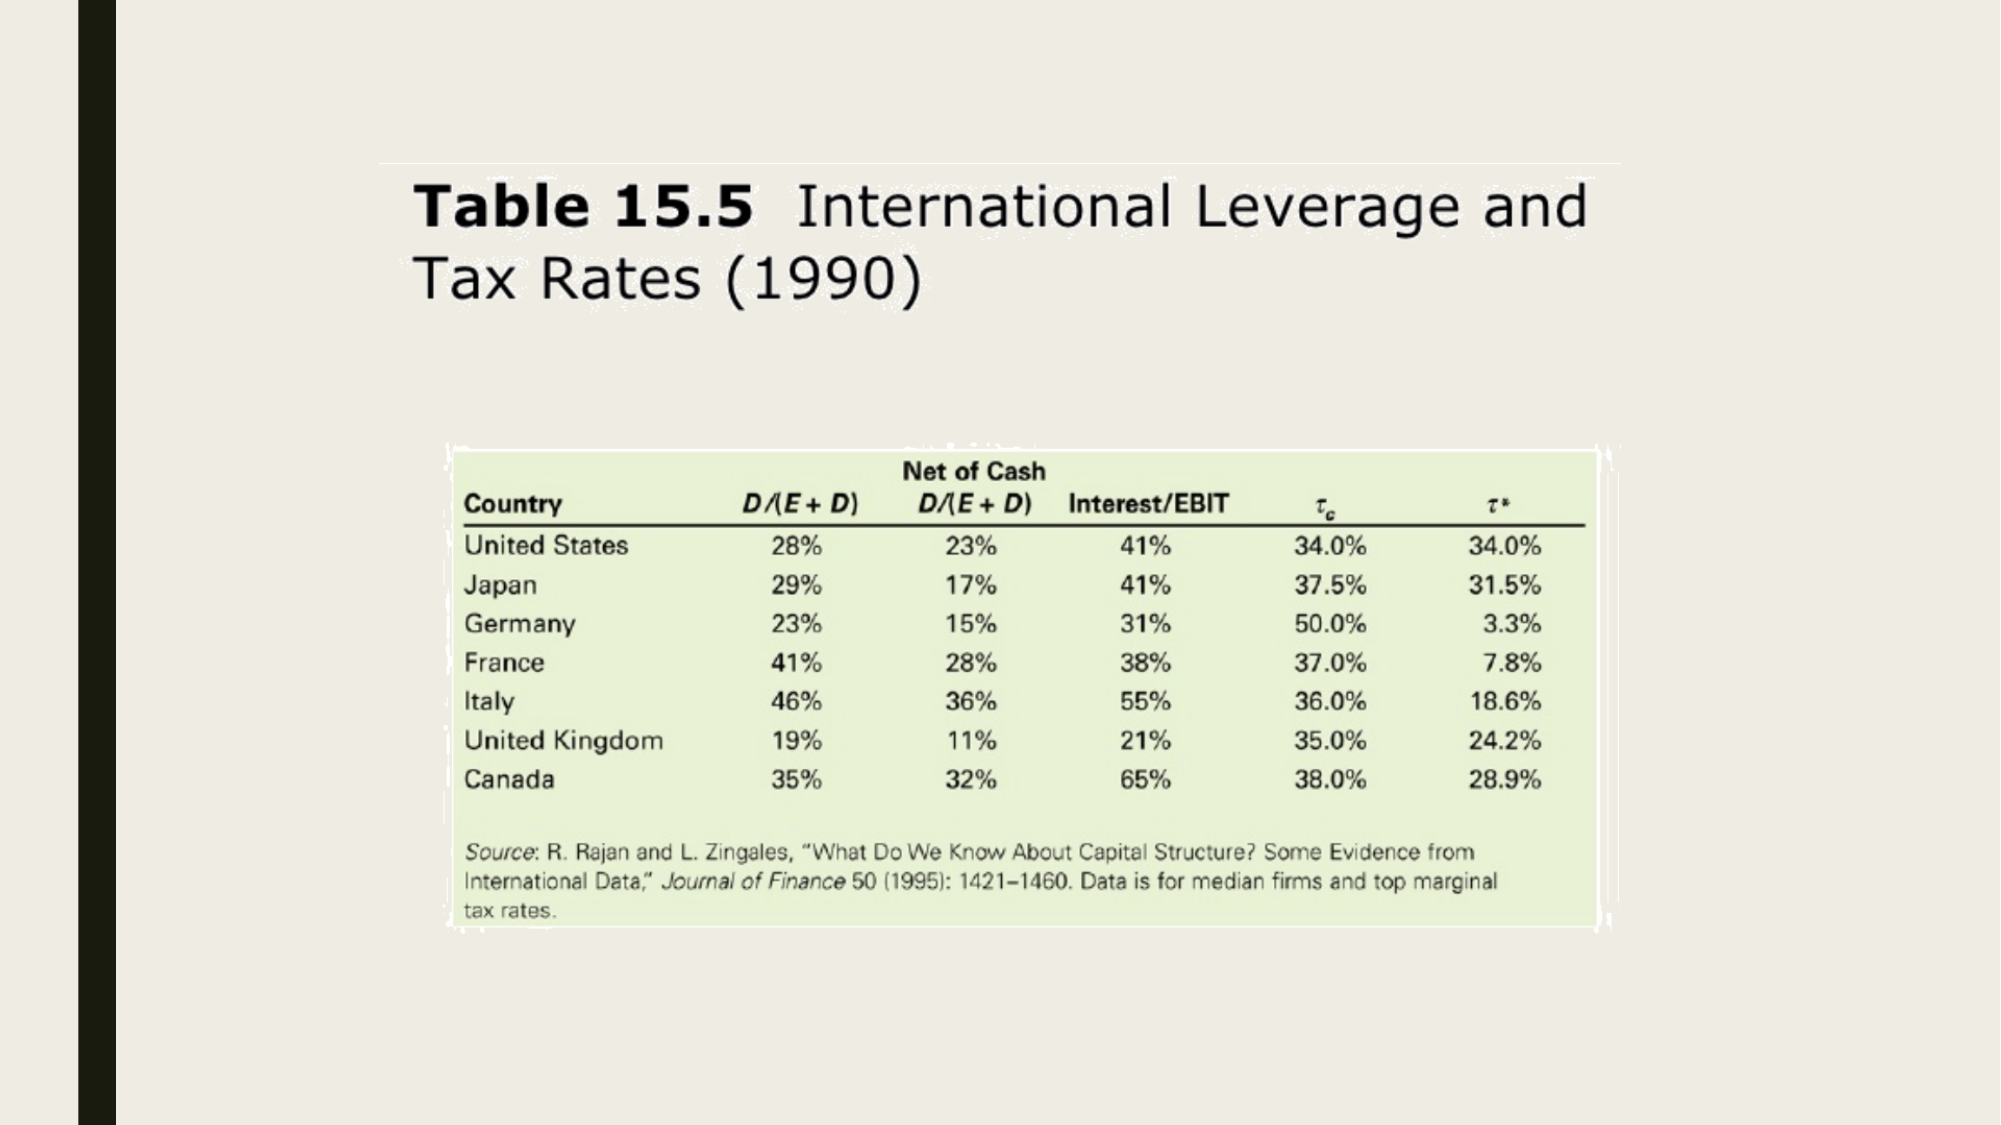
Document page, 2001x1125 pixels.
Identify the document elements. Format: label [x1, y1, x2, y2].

picture [379, 162, 1621, 963]
